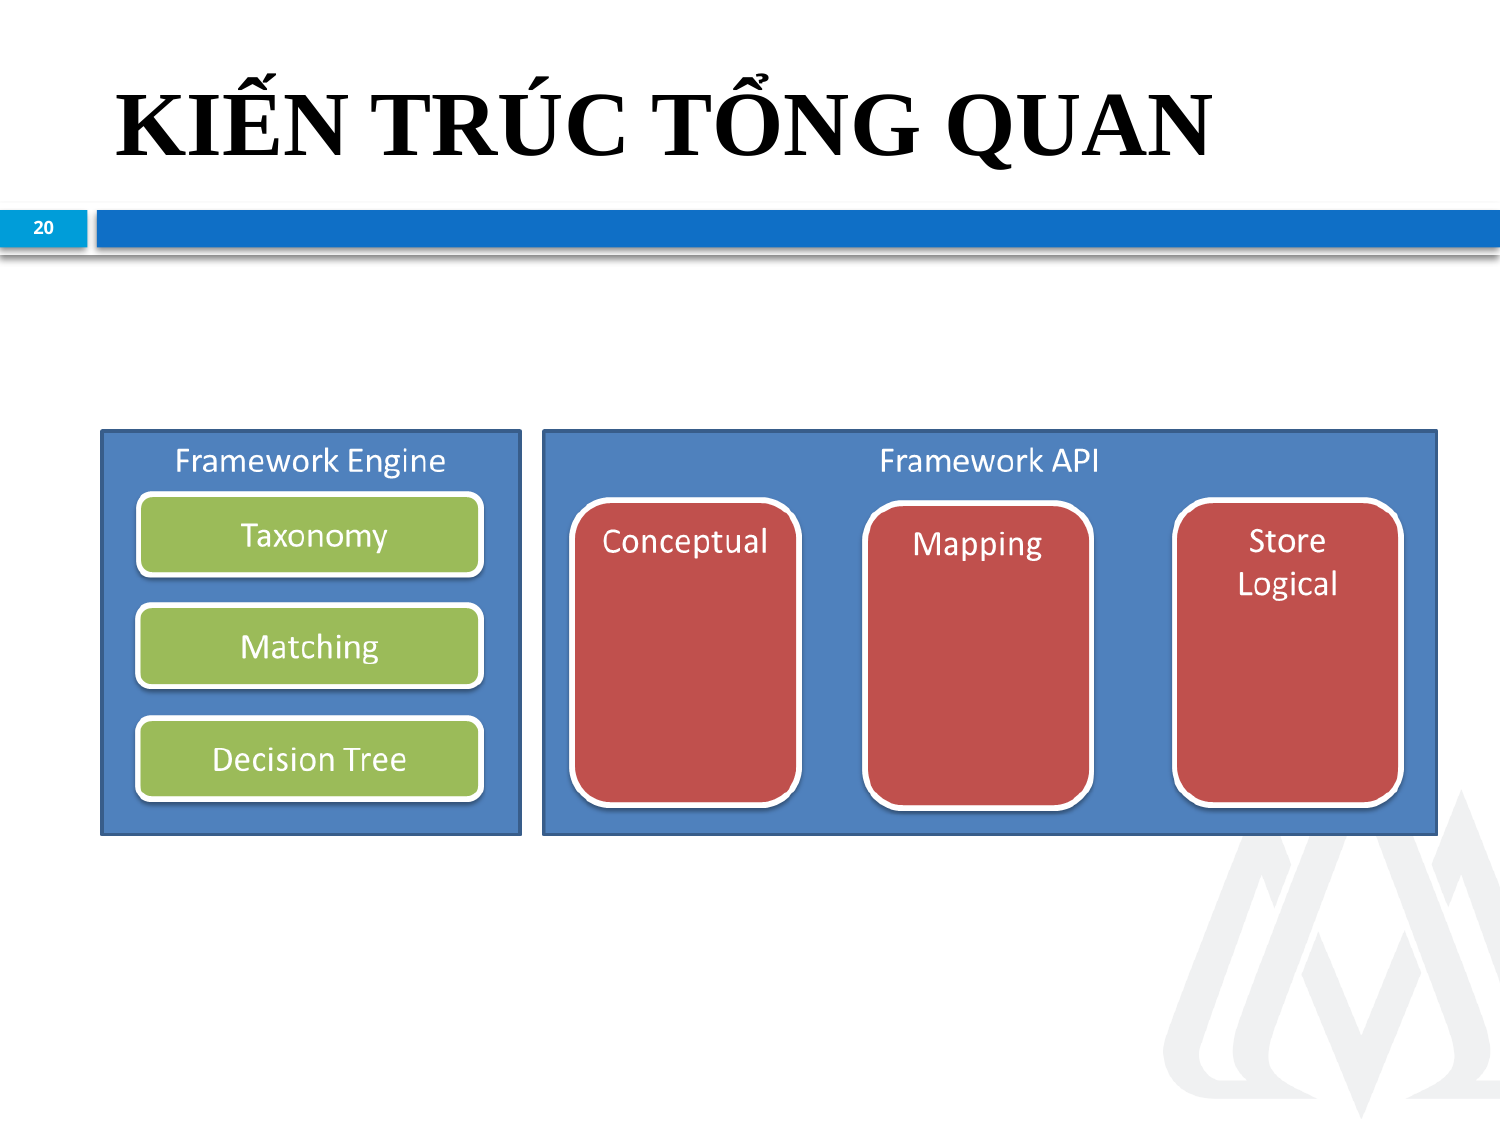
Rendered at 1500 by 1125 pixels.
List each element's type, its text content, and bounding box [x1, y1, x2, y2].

title Kiến trúc tổng quan [100, 37, 1438, 200]
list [100, 426, 1439, 836]
slide_number 20 [0, 208, 88, 249]
